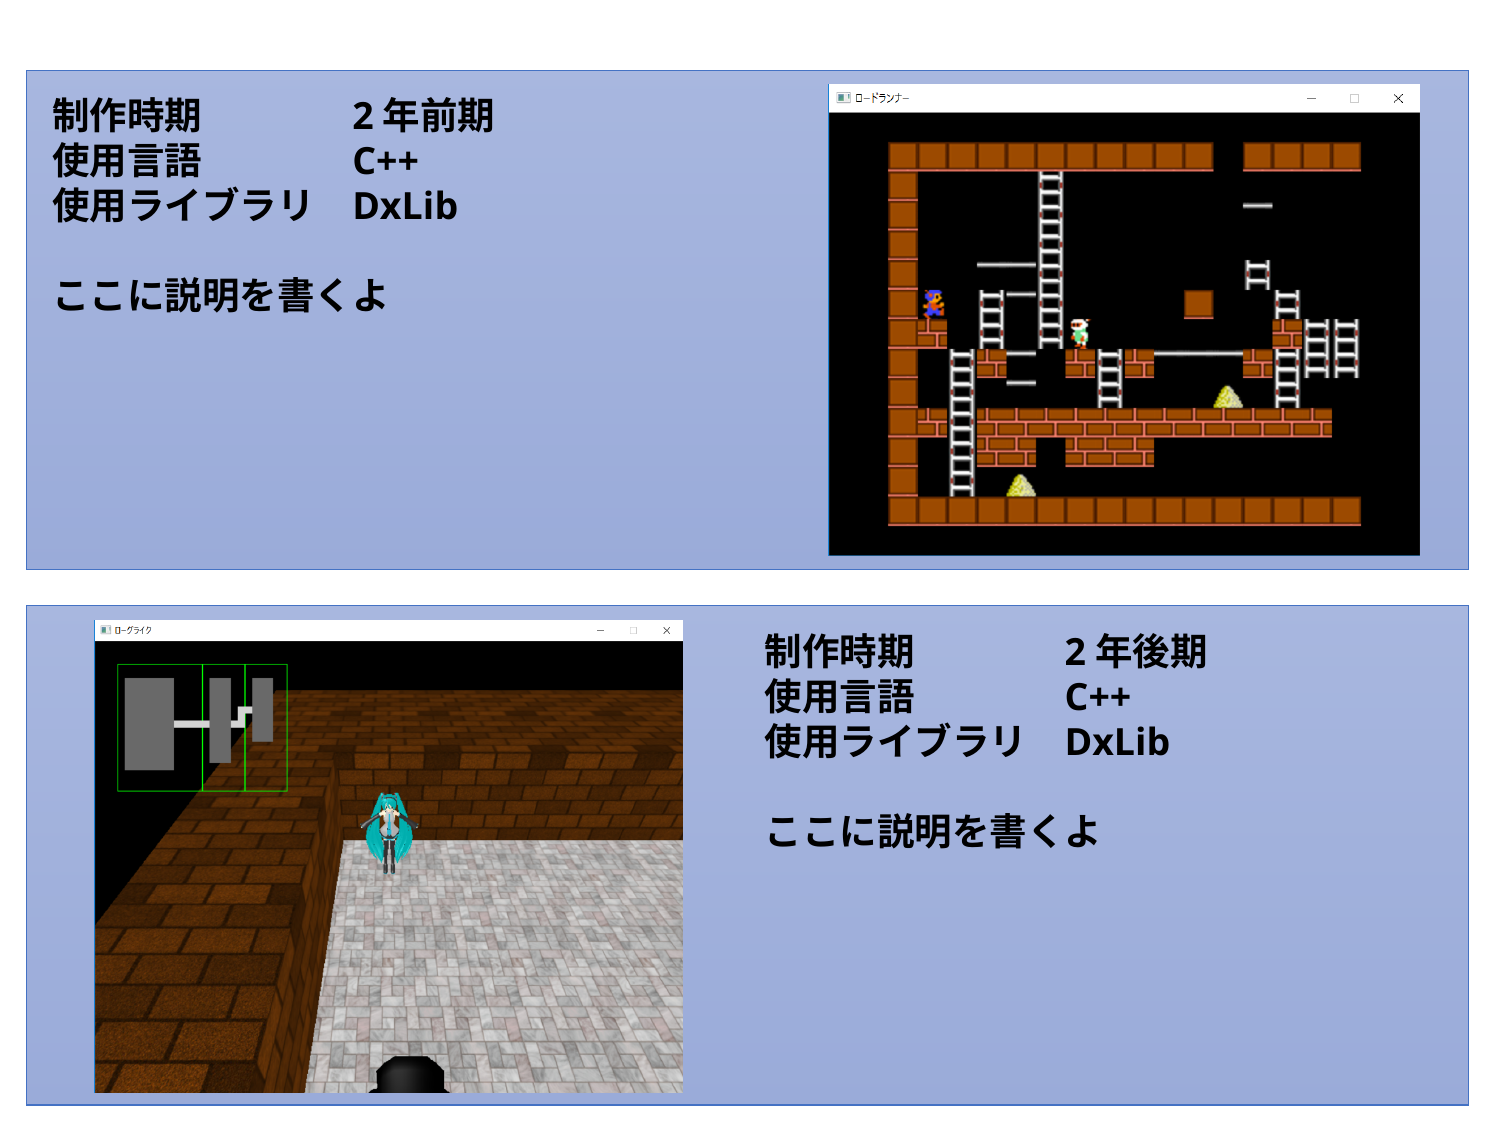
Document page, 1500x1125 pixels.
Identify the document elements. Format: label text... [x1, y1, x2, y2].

picture [93, 620, 683, 1093]
text_box [26, 70, 1469, 570]
picture [828, 84, 1420, 556]
text_box 制作時期 2年後期 使用言語 C++ 使用ライブラリ DxLib ここに説明を書くよ [749, 620, 1306, 861]
text_box [26, 605, 1469, 1106]
text_box 制作時期 2年前期 使用言語 C++ 使用ライブラリ DxLib ここに説明を書くよ [37, 84, 593, 325]
